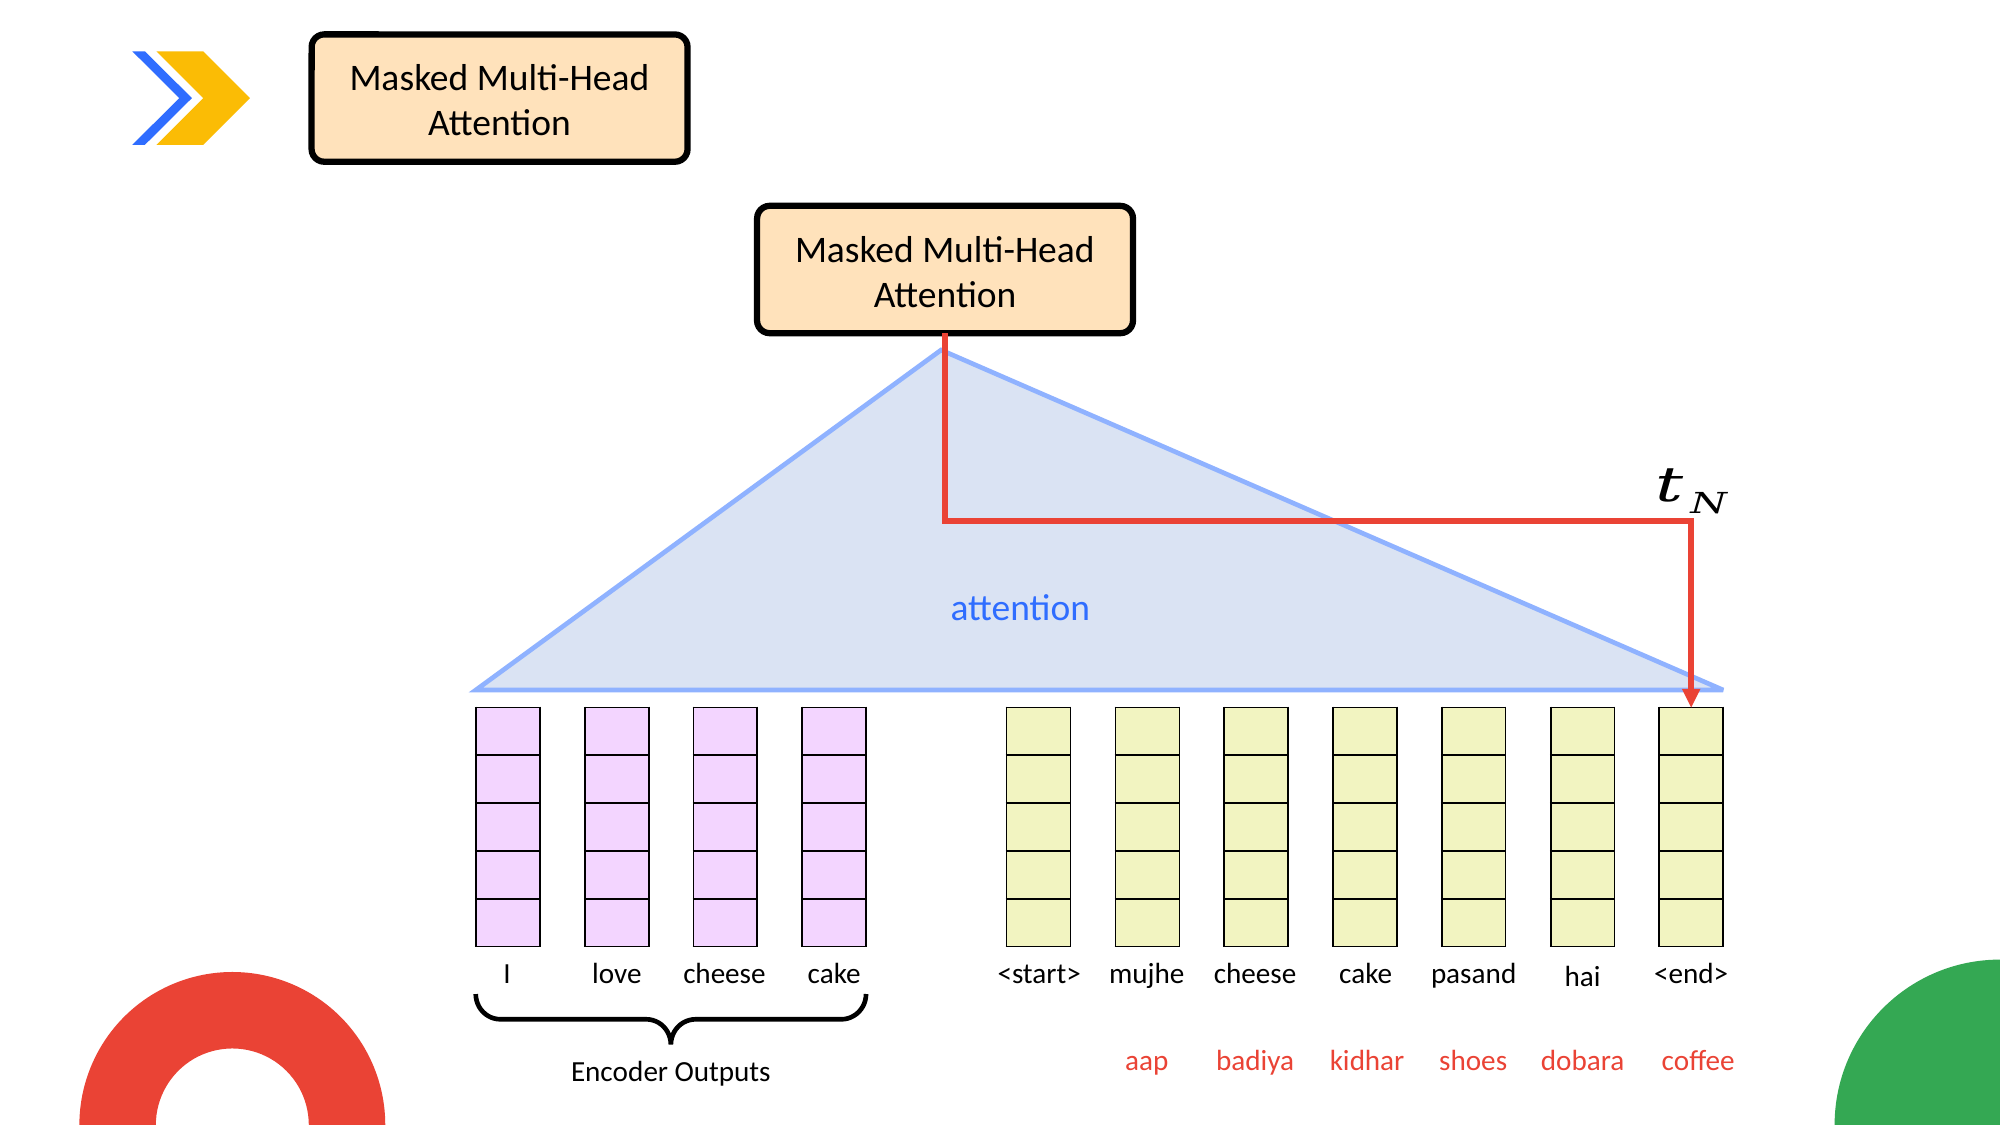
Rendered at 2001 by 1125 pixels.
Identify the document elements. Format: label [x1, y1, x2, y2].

table_cell [586, 852, 648, 898]
table_cell [477, 900, 539, 946]
table_cell [586, 756, 648, 802]
text_box [1549, 949, 1616, 1000]
table_cell [1007, 852, 1070, 898]
table_cell [1116, 804, 1130, 850]
table_cell [1334, 894, 1396, 898]
table_cell [1334, 900, 1396, 946]
text_box [982, 946, 1312, 997]
table_cell [1443, 900, 1505, 946]
table_cell [1116, 852, 1179, 898]
table_header [803, 708, 865, 754]
text_box [1201, 1034, 1310, 1084]
table_cell [1552, 756, 1614, 802]
table_cell [1007, 900, 1070, 946]
table_header [694, 708, 756, 754]
text_box [1694, 676, 1724, 692]
table_cell [1552, 804, 1614, 850]
text_box [1314, 1034, 1420, 1084]
text_box [132, 51, 250, 145]
table_cell [1660, 804, 1722, 850]
table_cell [694, 804, 756, 850]
table_cell [1116, 756, 1130, 802]
table_cell [1660, 852, 1722, 898]
text_box [475, 946, 876, 1095]
text_box [1525, 1034, 1640, 1084]
table_cell [1007, 756, 1070, 802]
table_cell [803, 900, 865, 946]
text_box [310, 33, 689, 163]
table_header [586, 708, 648, 754]
text_box [1416, 946, 1532, 997]
table_header [477, 708, 539, 754]
table_header [1116, 708, 1130, 754]
table_cell [803, 852, 865, 898]
table_cell [1660, 756, 1722, 802]
text_box [472, 147, 1688, 894]
table_cell [1552, 900, 1614, 946]
text_box [1424, 1034, 1523, 1084]
table_cell [586, 900, 648, 946]
text_box [1646, 1034, 1750, 1084]
table_cell [477, 756, 539, 802]
table_header [1007, 708, 1070, 754]
table_cell [1007, 804, 1070, 850]
table_cell [1552, 852, 1614, 898]
table_cell [1660, 900, 1722, 946]
text_box [1639, 946, 1744, 997]
table_cell [694, 900, 756, 946]
table_cell [586, 804, 648, 850]
table_cell [803, 804, 865, 850]
text_box [1833, 958, 2000, 1125]
table_cell [694, 852, 756, 898]
text_box [78, 970, 387, 1125]
table_header [1552, 708, 1614, 754]
table_header [1660, 708, 1722, 754]
table_cell [1443, 894, 1505, 898]
table_cell [1225, 894, 1287, 898]
text_box [1110, 1034, 1184, 1084]
table_cell [1225, 900, 1287, 946]
text_box [1324, 946, 1407, 997]
table_cell [803, 756, 865, 802]
table_cell [477, 804, 539, 850]
table_cell [1116, 900, 1179, 946]
table_cell [694, 756, 756, 802]
table_cell [477, 852, 539, 898]
